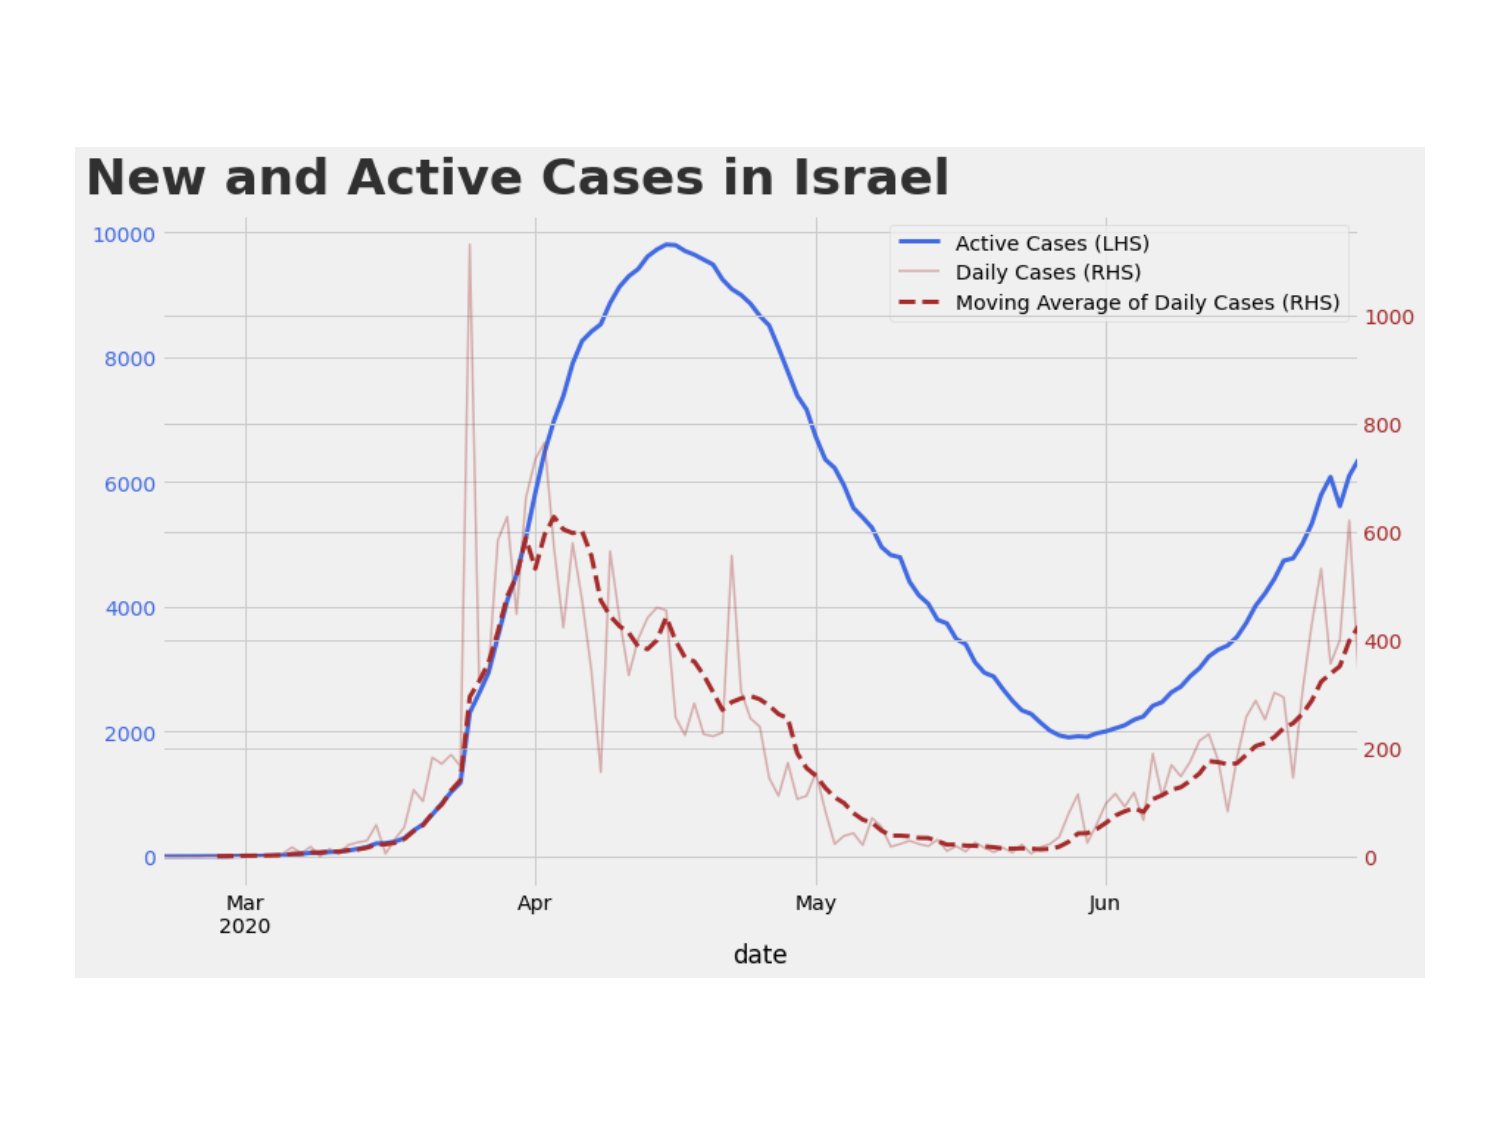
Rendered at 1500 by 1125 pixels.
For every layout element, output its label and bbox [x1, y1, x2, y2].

picture [74, 146, 1426, 979]
